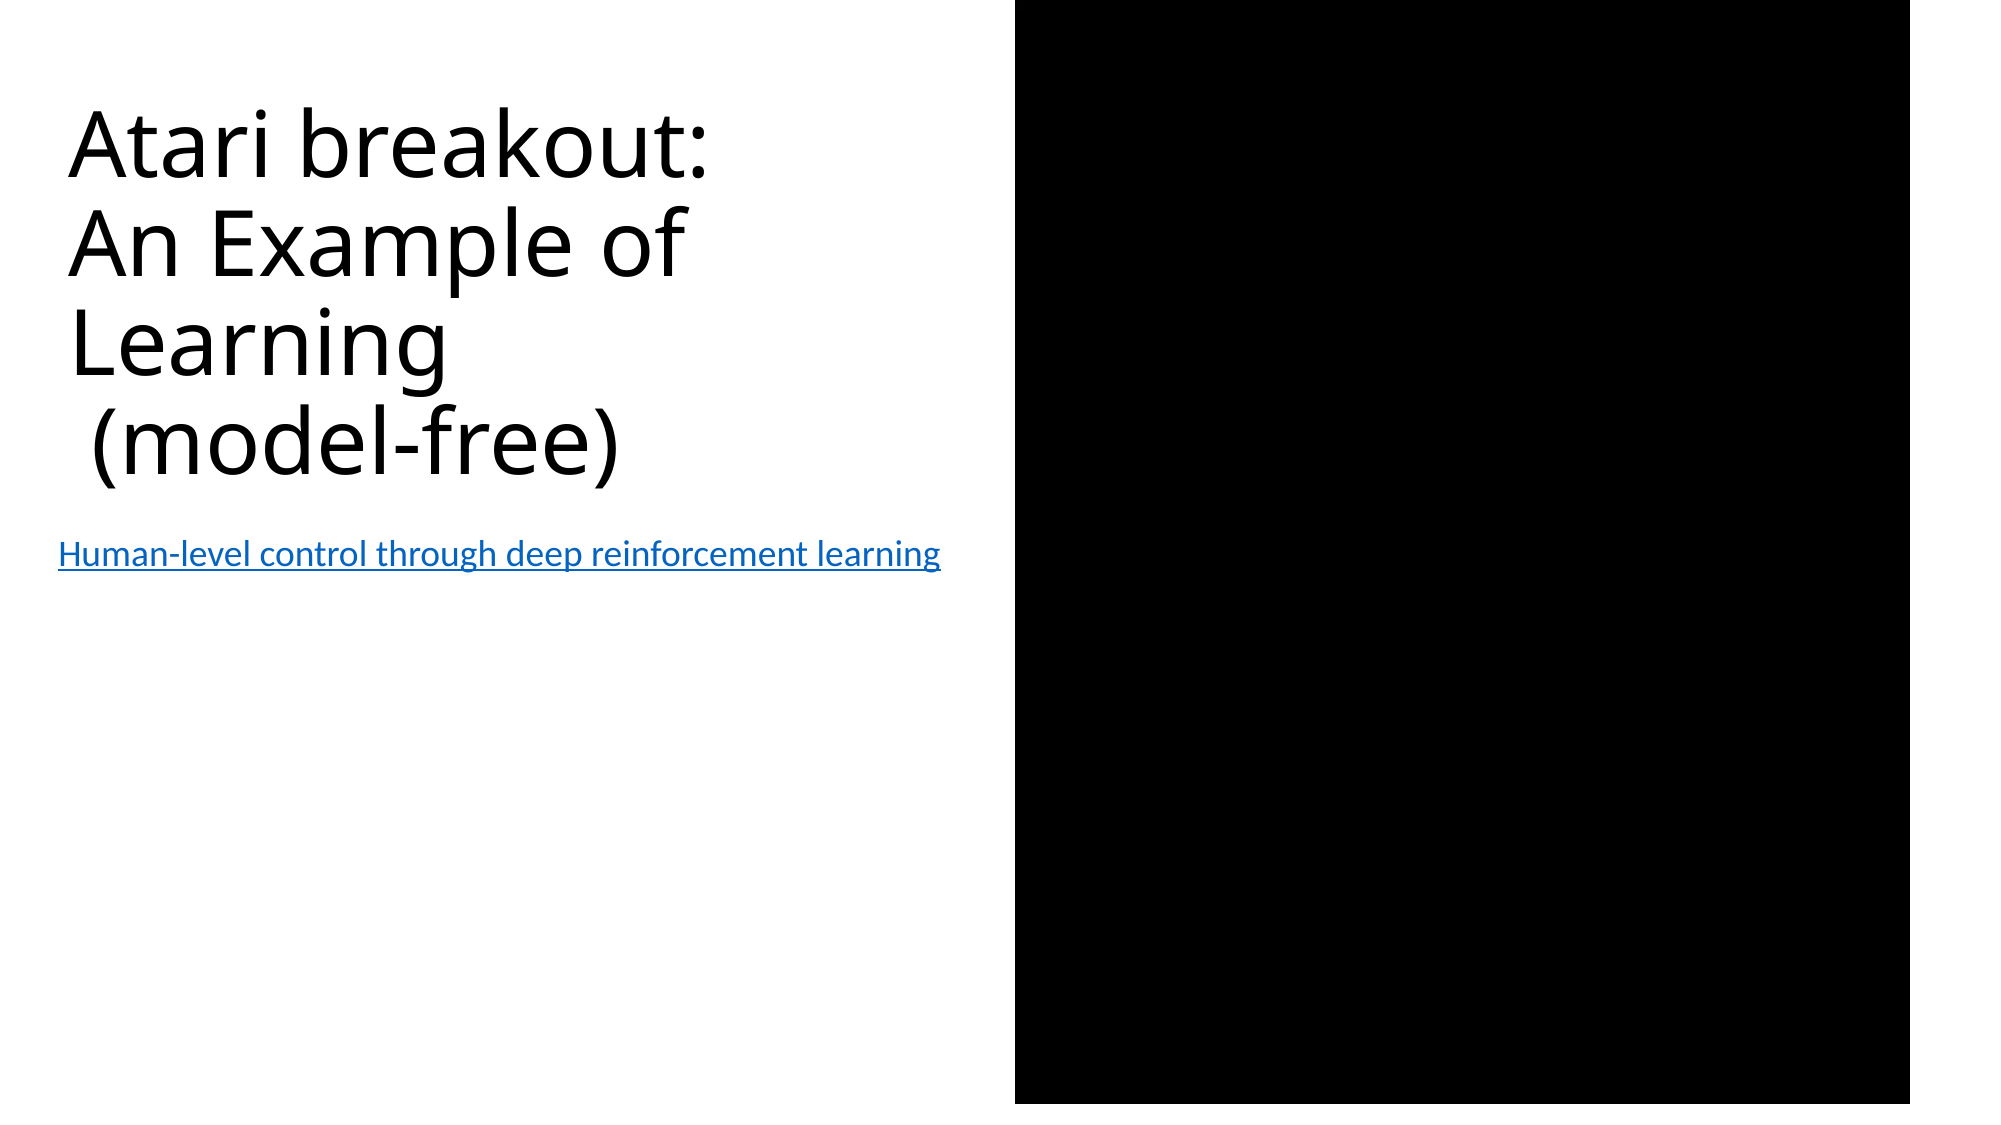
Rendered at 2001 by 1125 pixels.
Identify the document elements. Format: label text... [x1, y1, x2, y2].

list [1014, 0, 1910, 1105]
text_box Human-level control through deep reinforcement learning [43, 521, 957, 582]
title Atari breakout: An Example of Learning (model-free) [53, 55, 1014, 536]
